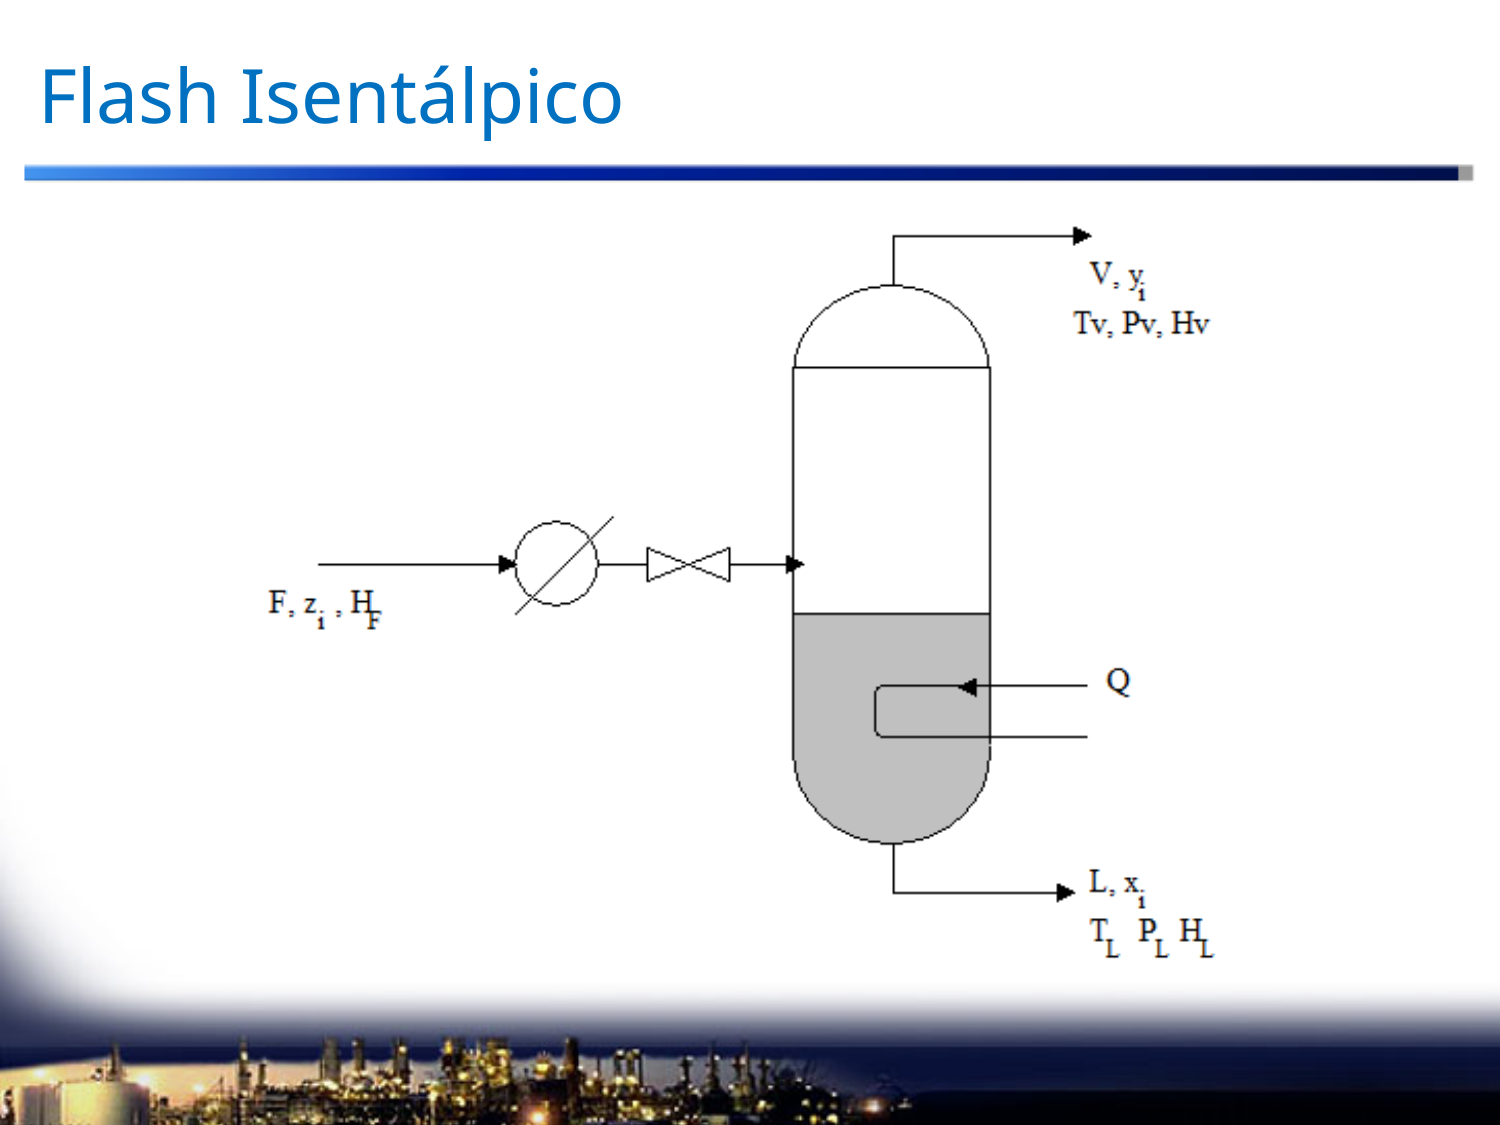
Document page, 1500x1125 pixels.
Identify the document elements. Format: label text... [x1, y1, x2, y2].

title Flash Isentálpico [23, 0, 1477, 188]
picture [0, 0, 1500, 1125]
